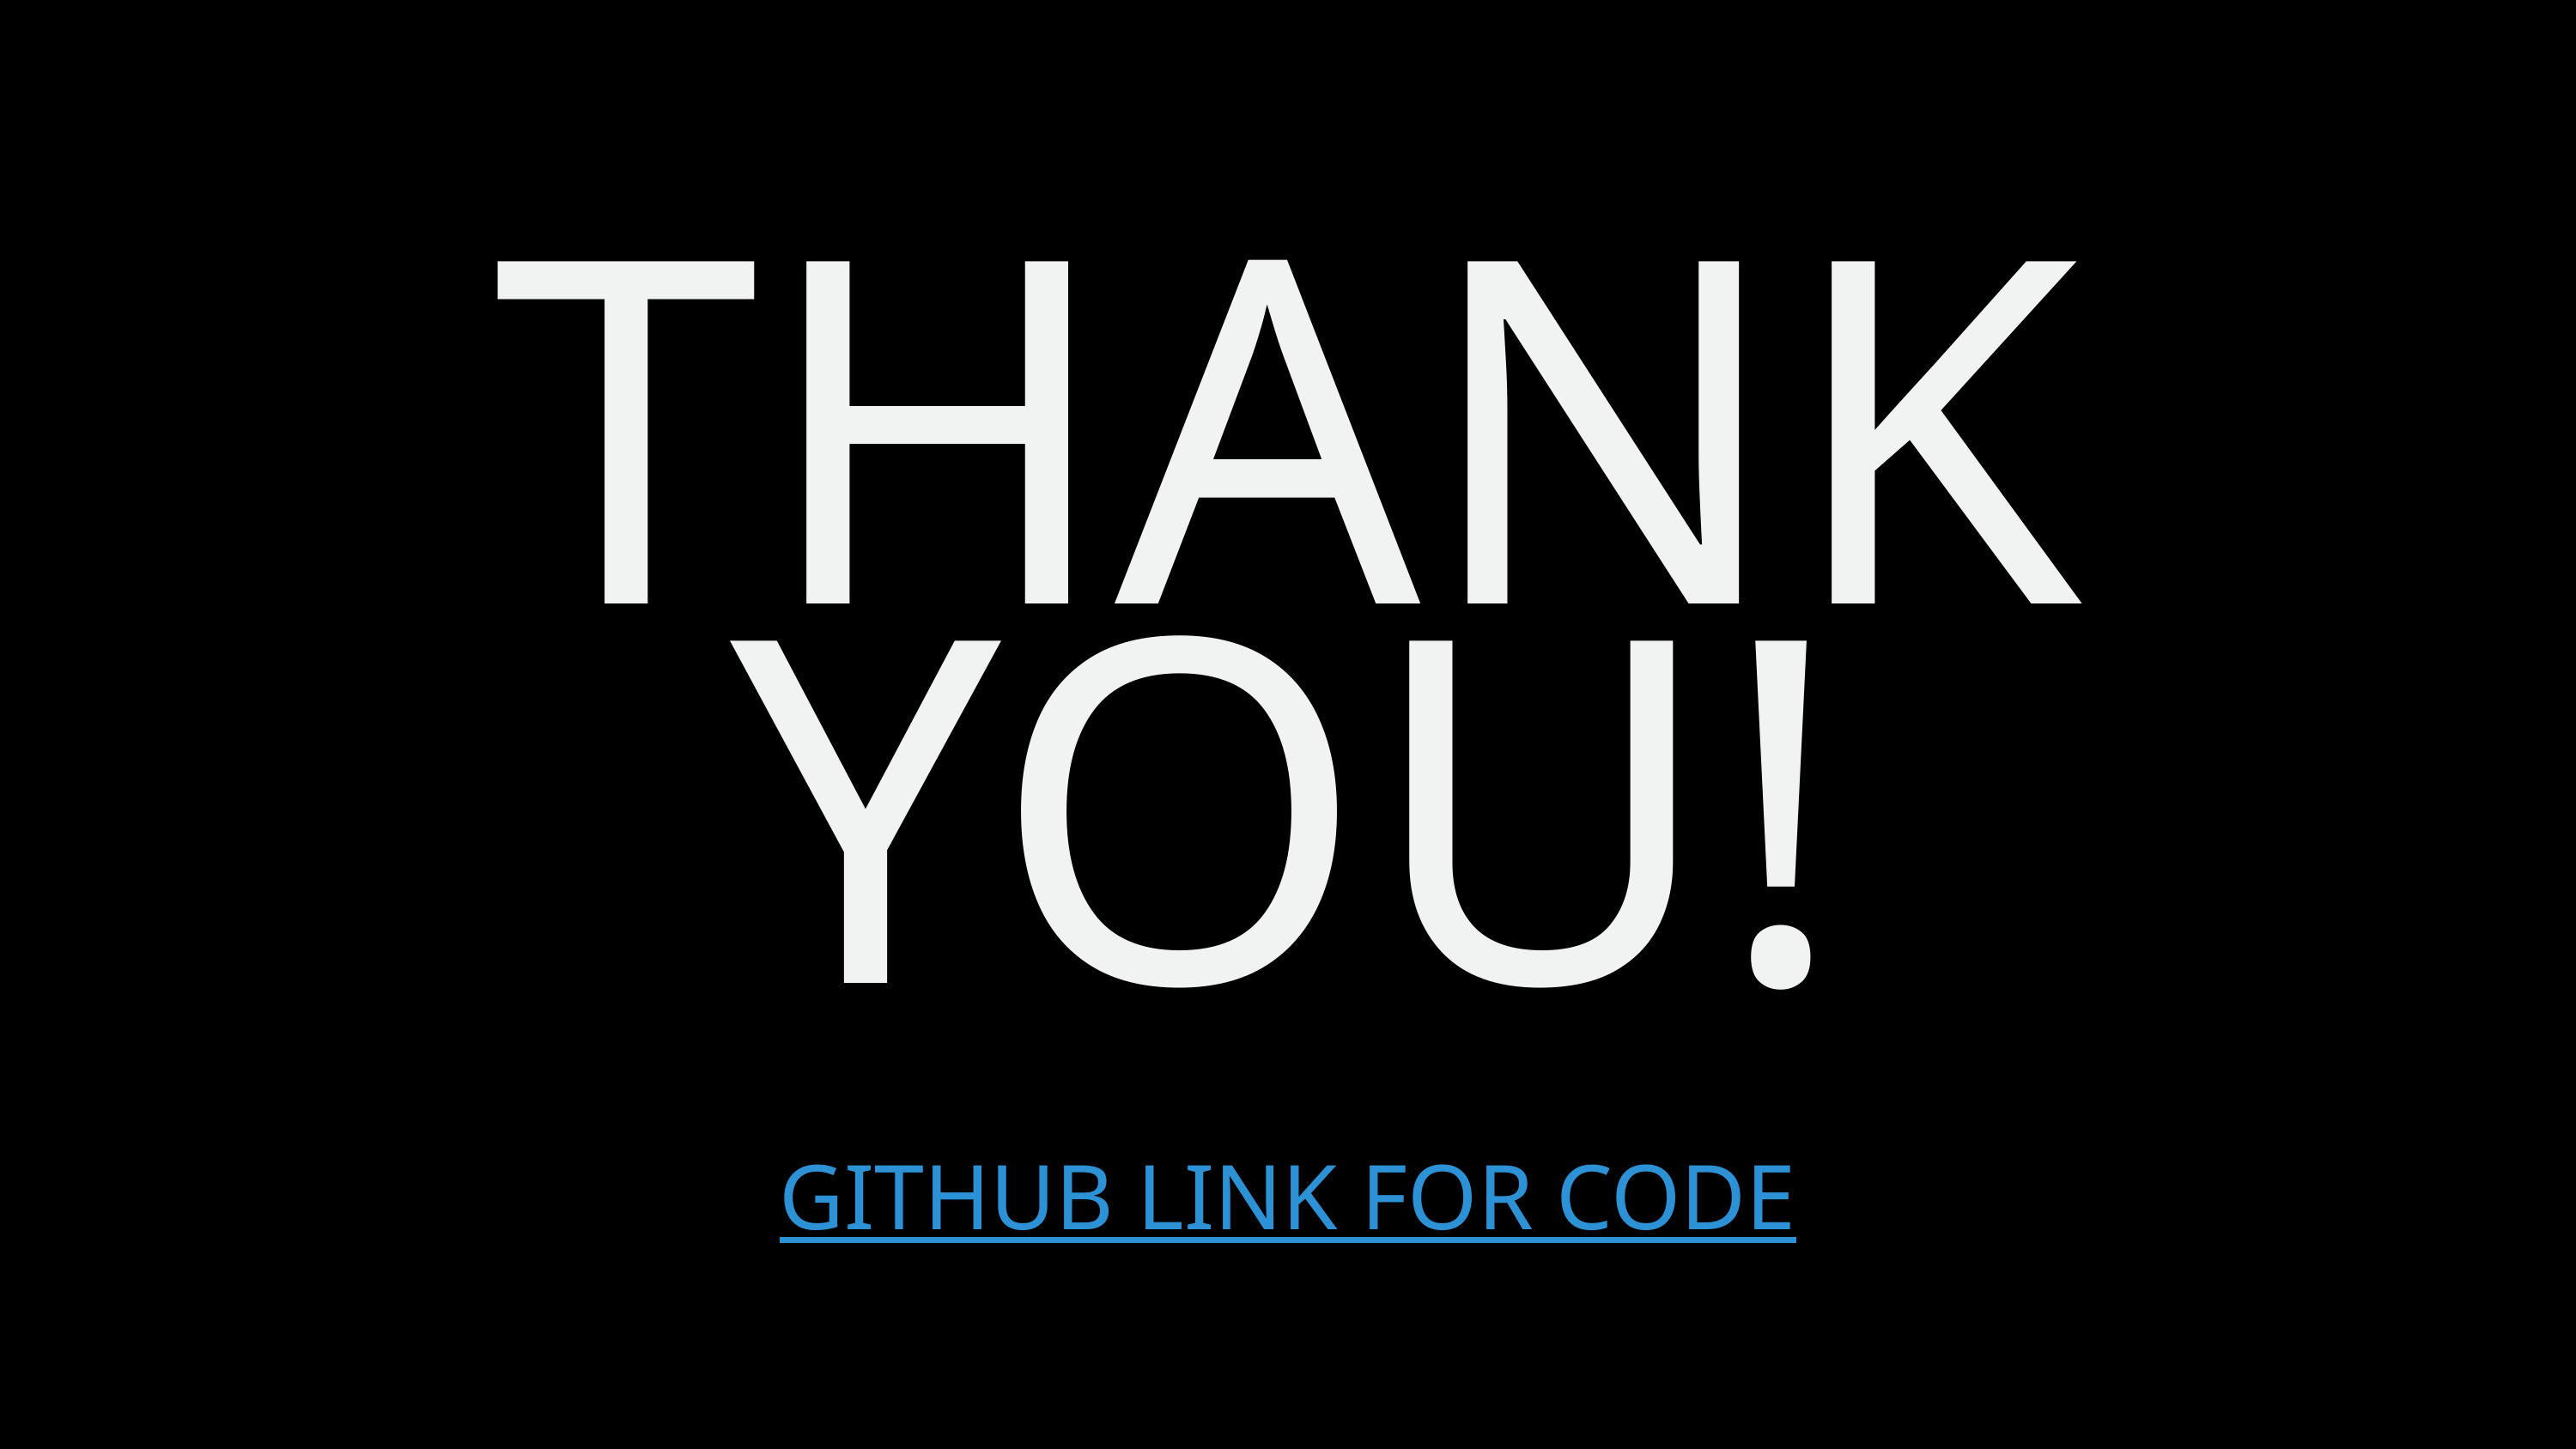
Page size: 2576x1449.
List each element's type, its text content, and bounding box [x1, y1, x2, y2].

text_box GITHUB LINK FOR CODE [314, 1191, 2262, 1263]
text_box THANK YOU! [314, 321, 2262, 1079]
